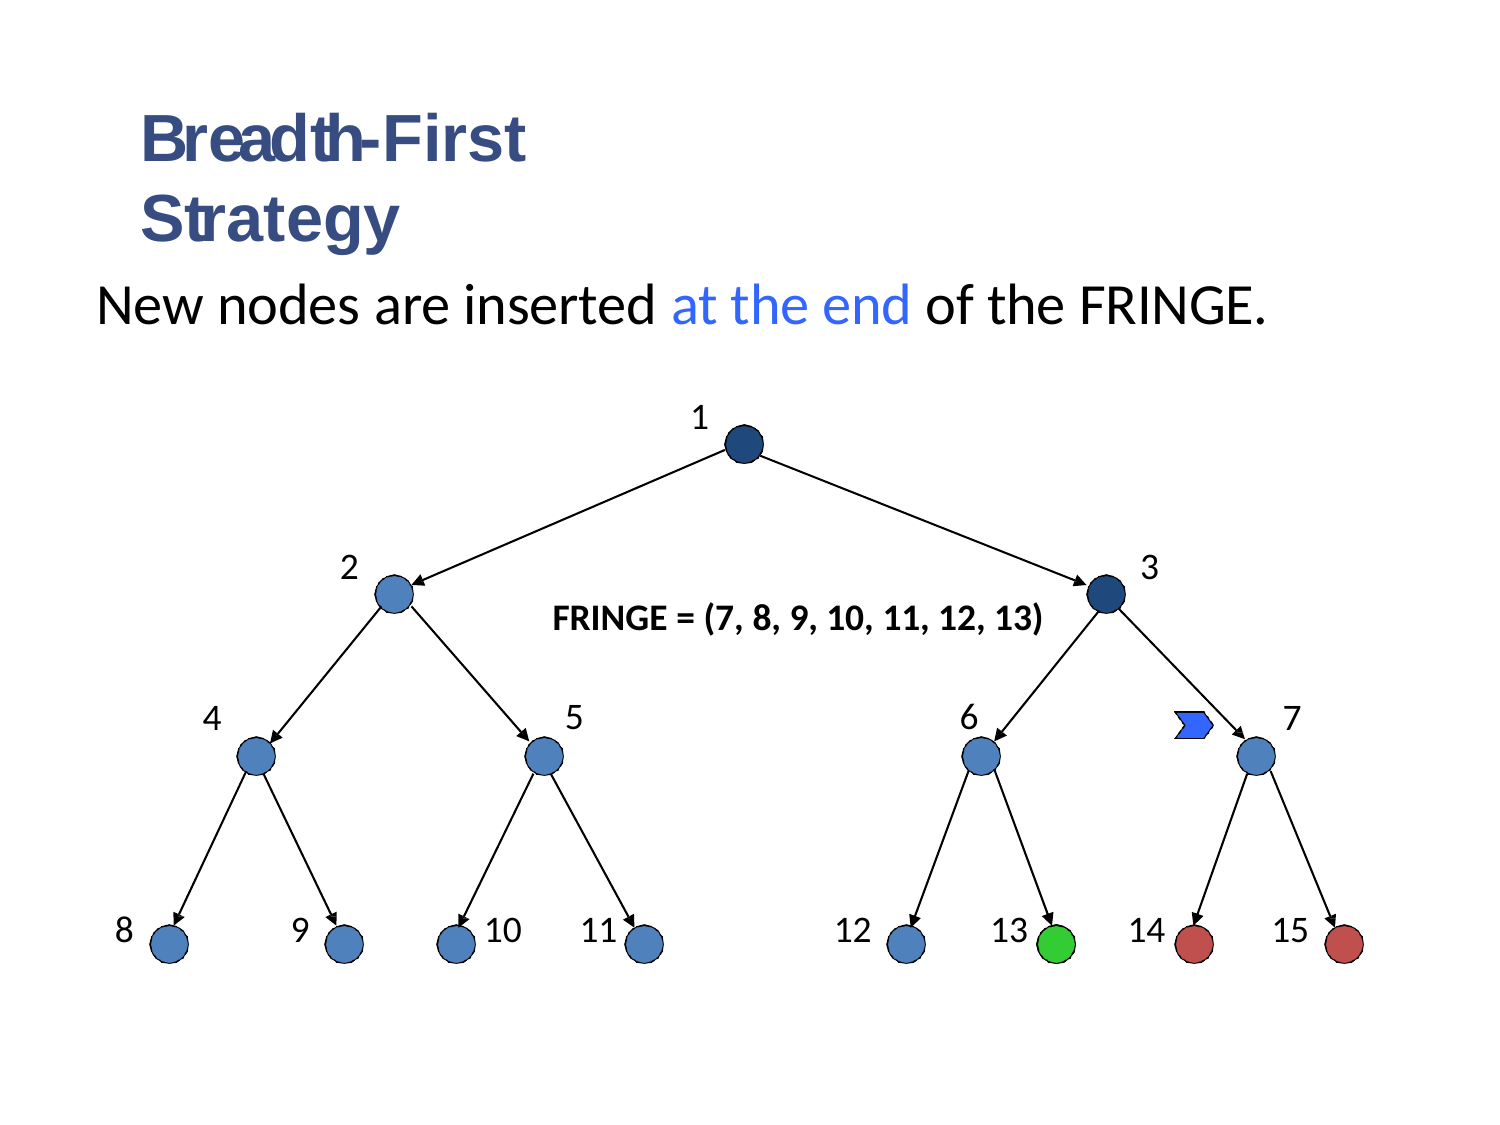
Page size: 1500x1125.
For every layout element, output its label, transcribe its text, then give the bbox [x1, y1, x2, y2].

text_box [148, 423, 1364, 964]
title Breadth-First Strategy [138, 92, 713, 264]
picture [1173, 711, 1214, 739]
text_box New nodes are inserted at the end of the FRINGE. [94, 264, 1279, 337]
text_box 8 [112, 903, 137, 951]
text_box 1 [687, 390, 712, 422]
